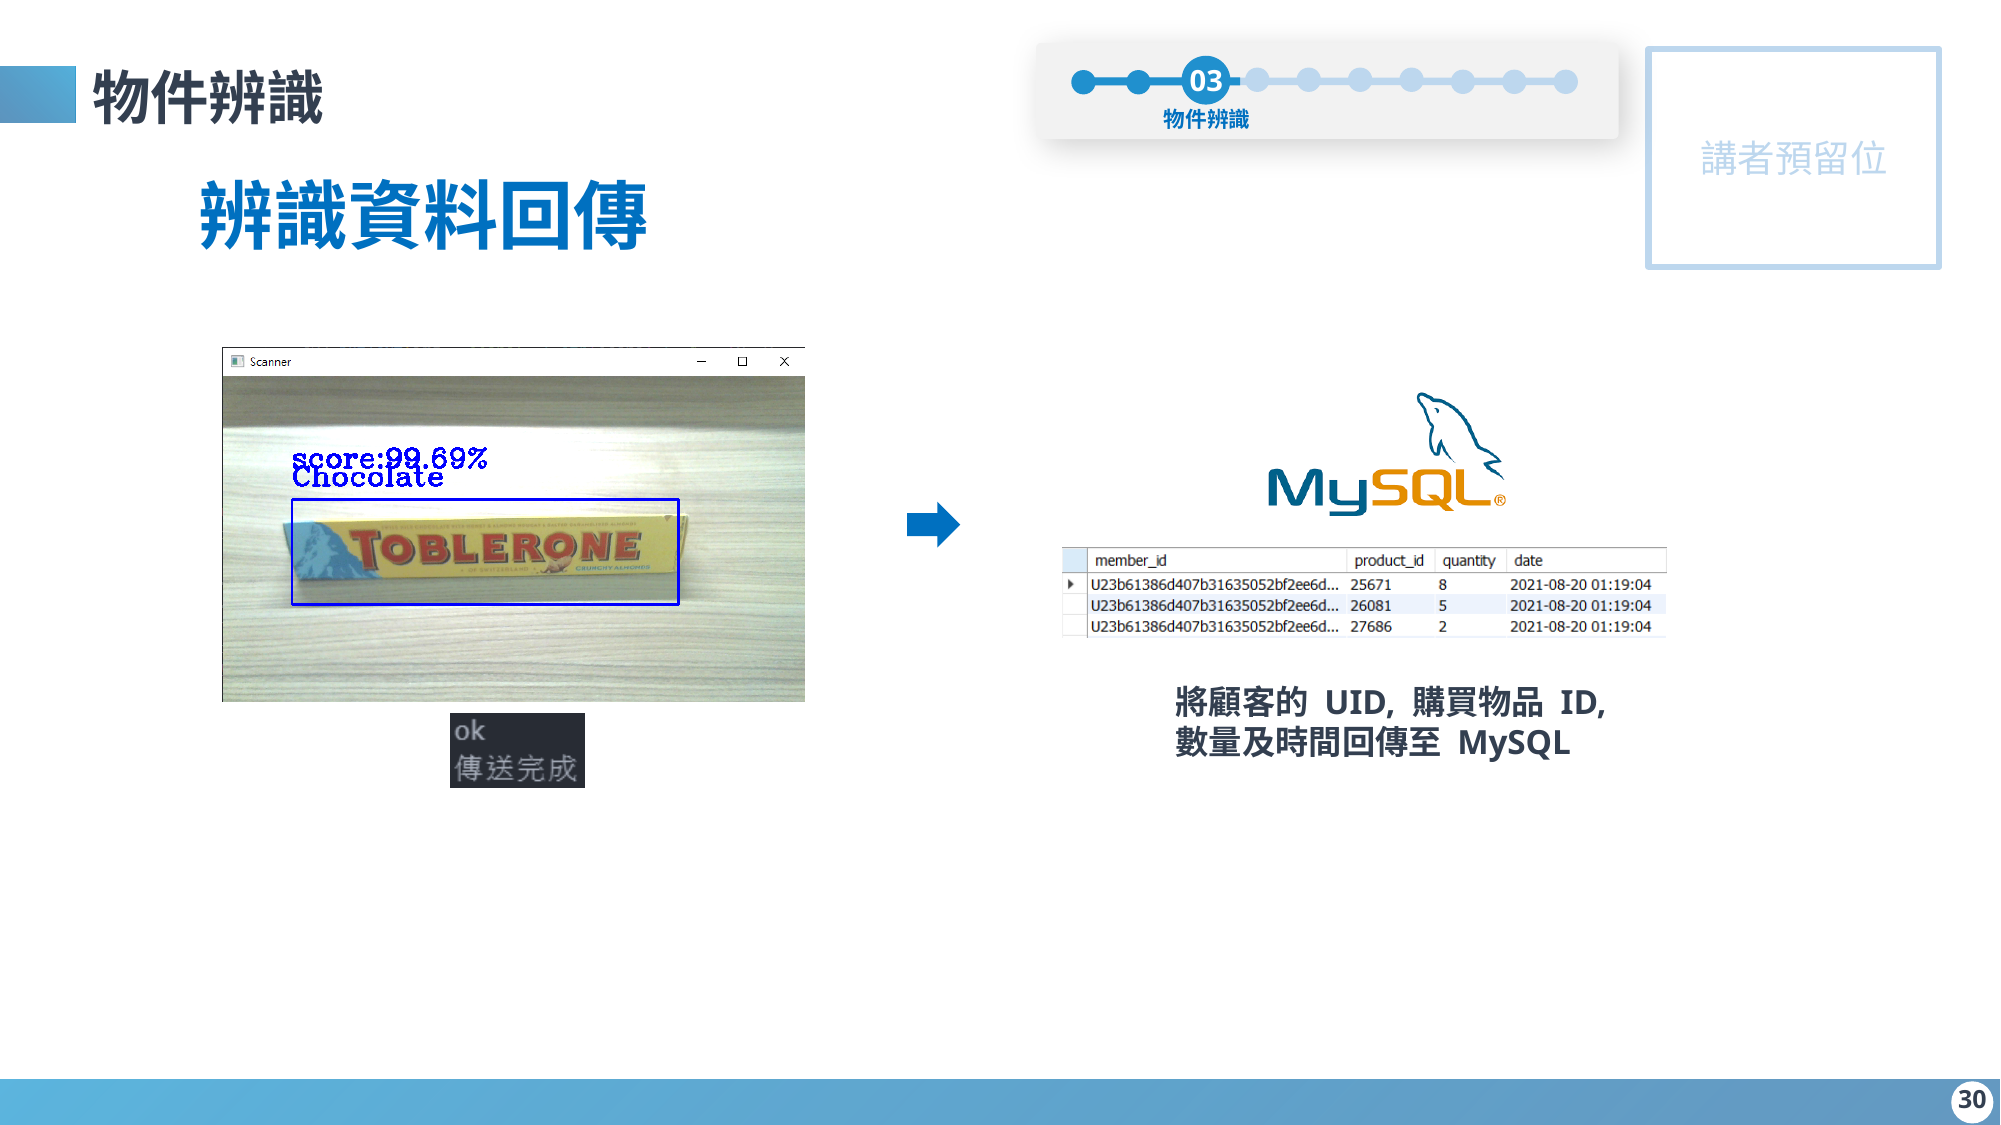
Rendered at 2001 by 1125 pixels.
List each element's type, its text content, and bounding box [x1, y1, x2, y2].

picture [221, 347, 805, 702]
slide_number 30 [1551, 1070, 2000, 1125]
text_box 將顧客的 UID, 購買物品 ID, 數量及時間回傳至 MySQL [1160, 665, 1629, 816]
text_box 物件辨識 [77, 53, 957, 139]
text_box 辨識資料回傳 [183, 163, 1207, 263]
picture [449, 713, 585, 788]
picture [1268, 392, 1507, 516]
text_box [1035, 42, 1619, 145]
text_box [907, 501, 961, 548]
picture [1062, 547, 1667, 638]
